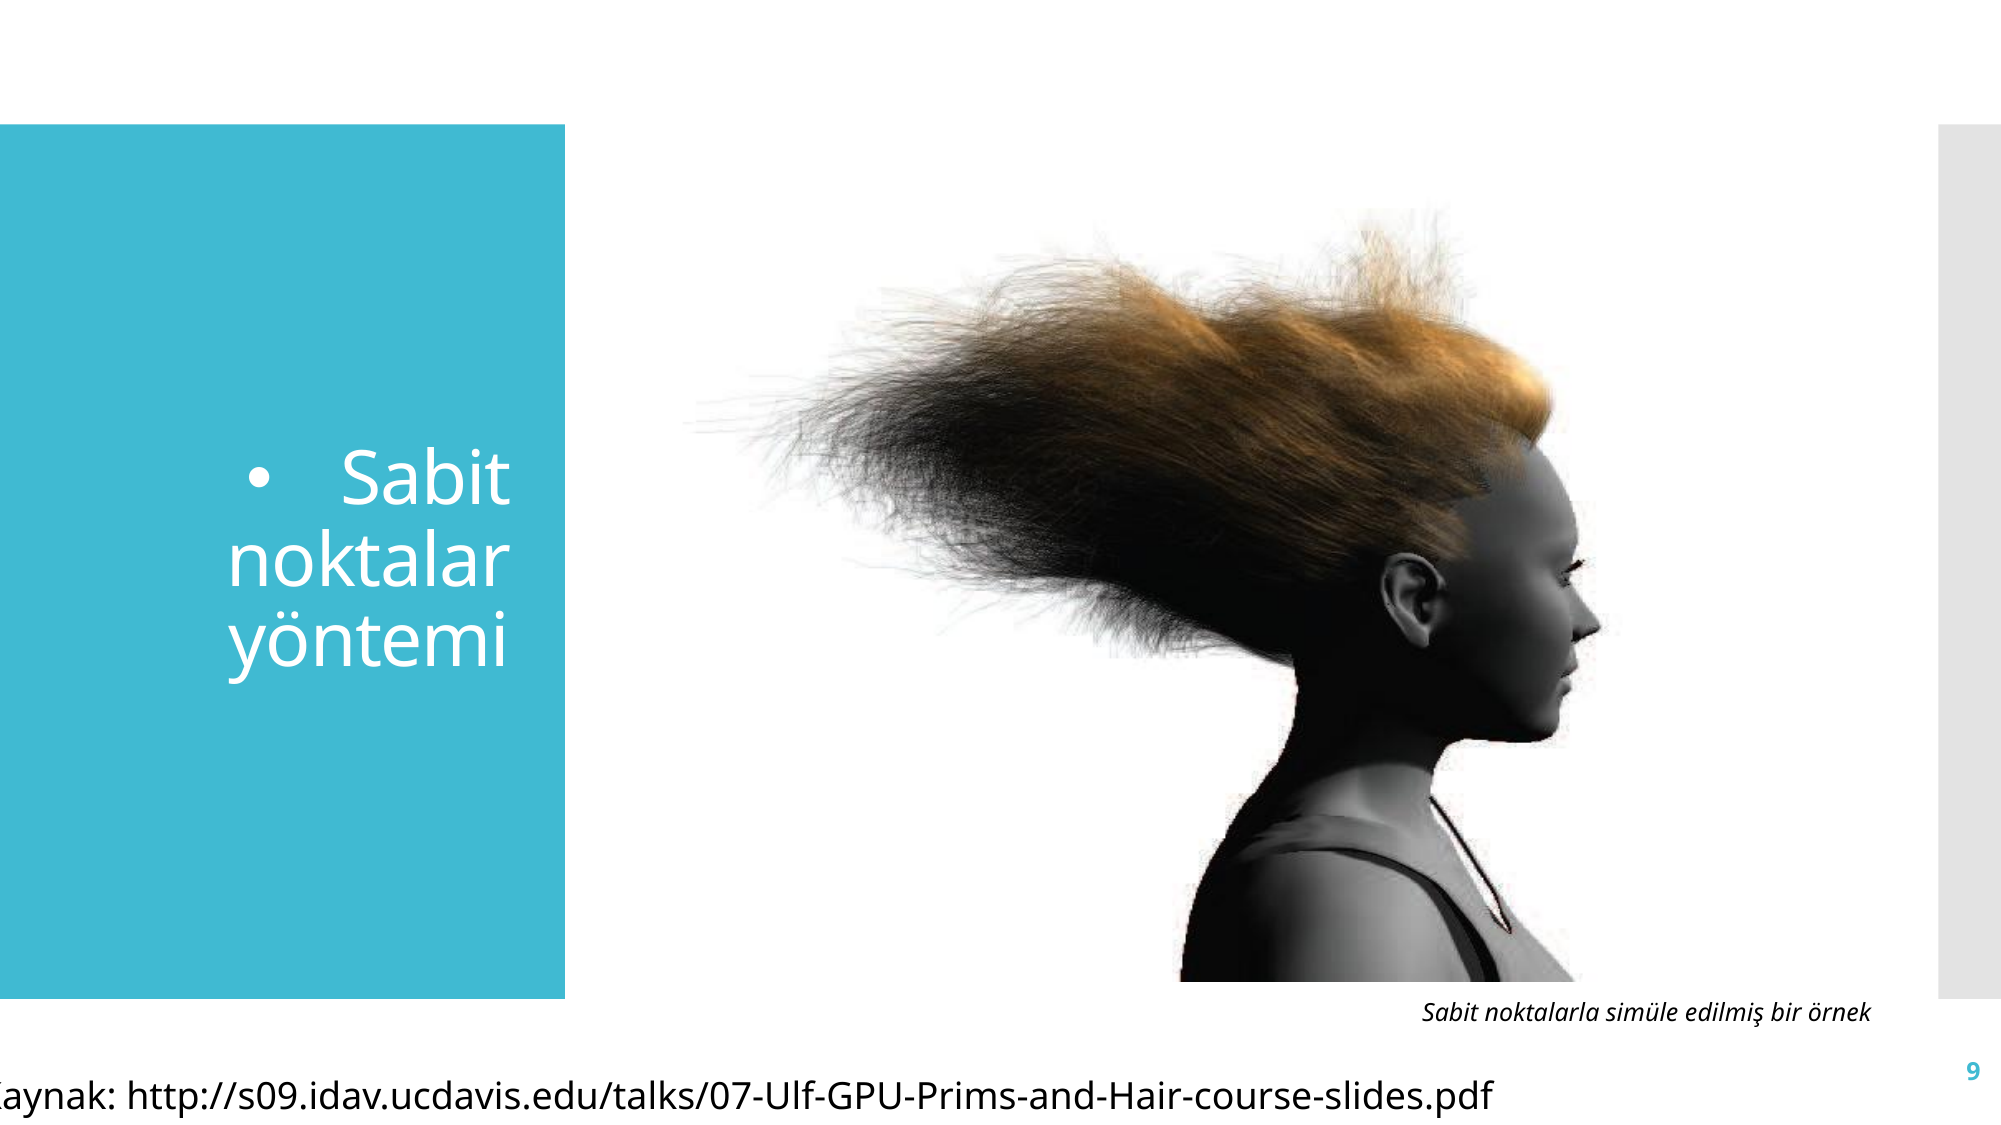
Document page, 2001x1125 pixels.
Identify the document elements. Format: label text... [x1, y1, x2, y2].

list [670, 141, 1879, 982]
title Sabit noktalar yöntemi [41, 184, 525, 940]
text_box Kaynak: http://s09.idav.ucdavis.edu/talks/07-Ulf-GPU-Prims-and-Hair-course-slides.pdf [0, 1064, 1509, 1125]
text_box Sabit noktalarla simüle edilmiş bir örnek [1407, 989, 1888, 1035]
slide_number 9 [1744, 1042, 1996, 1103]
